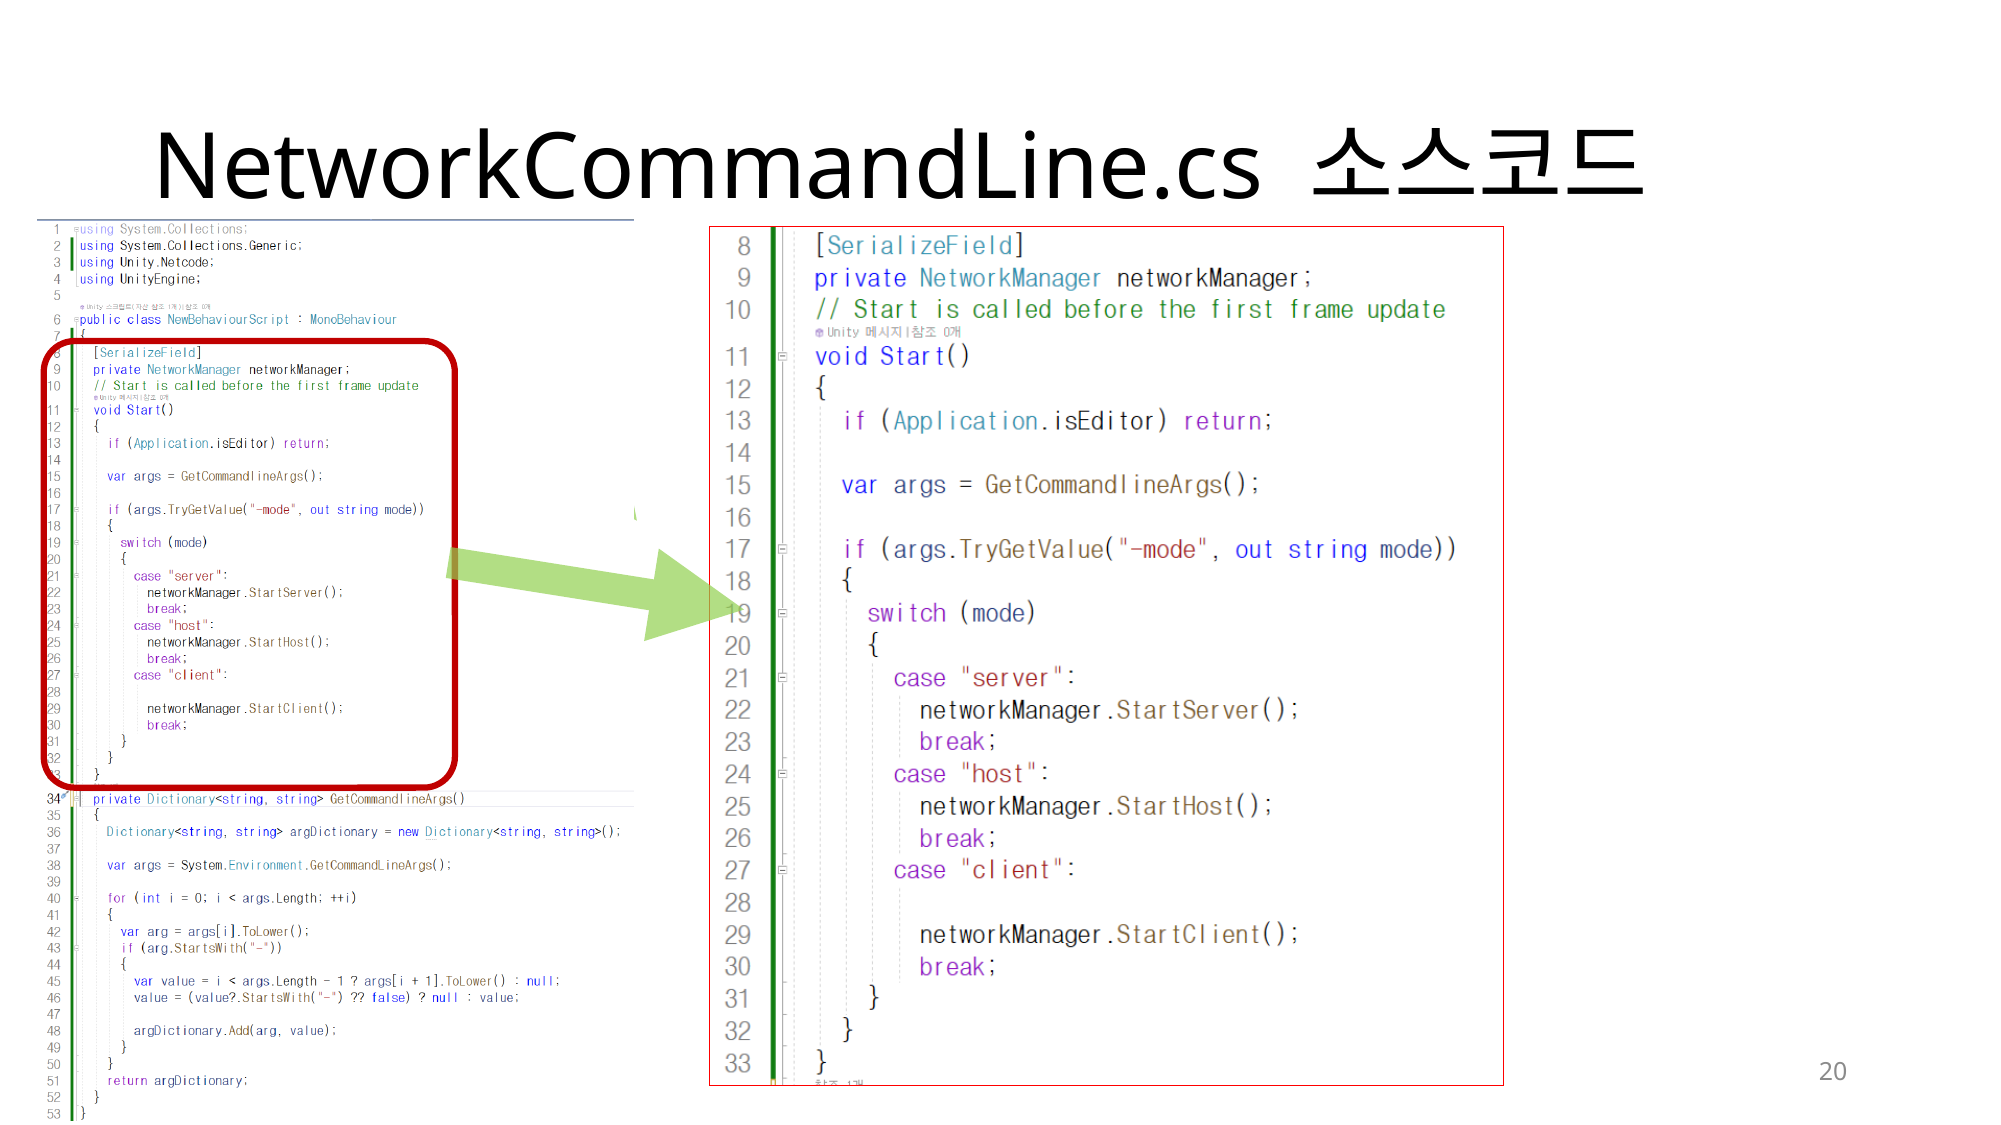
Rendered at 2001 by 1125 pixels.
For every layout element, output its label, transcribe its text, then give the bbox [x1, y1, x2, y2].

picture [709, 226, 1504, 1086]
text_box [448, 562, 745, 610]
slide_number 20 [1412, 1042, 1863, 1103]
picture [36, 219, 634, 1121]
footer 게임엔진 II [662, 1042, 1338, 1103]
title NetworkCommandLine.cs 소스코드 [137, 59, 1863, 278]
